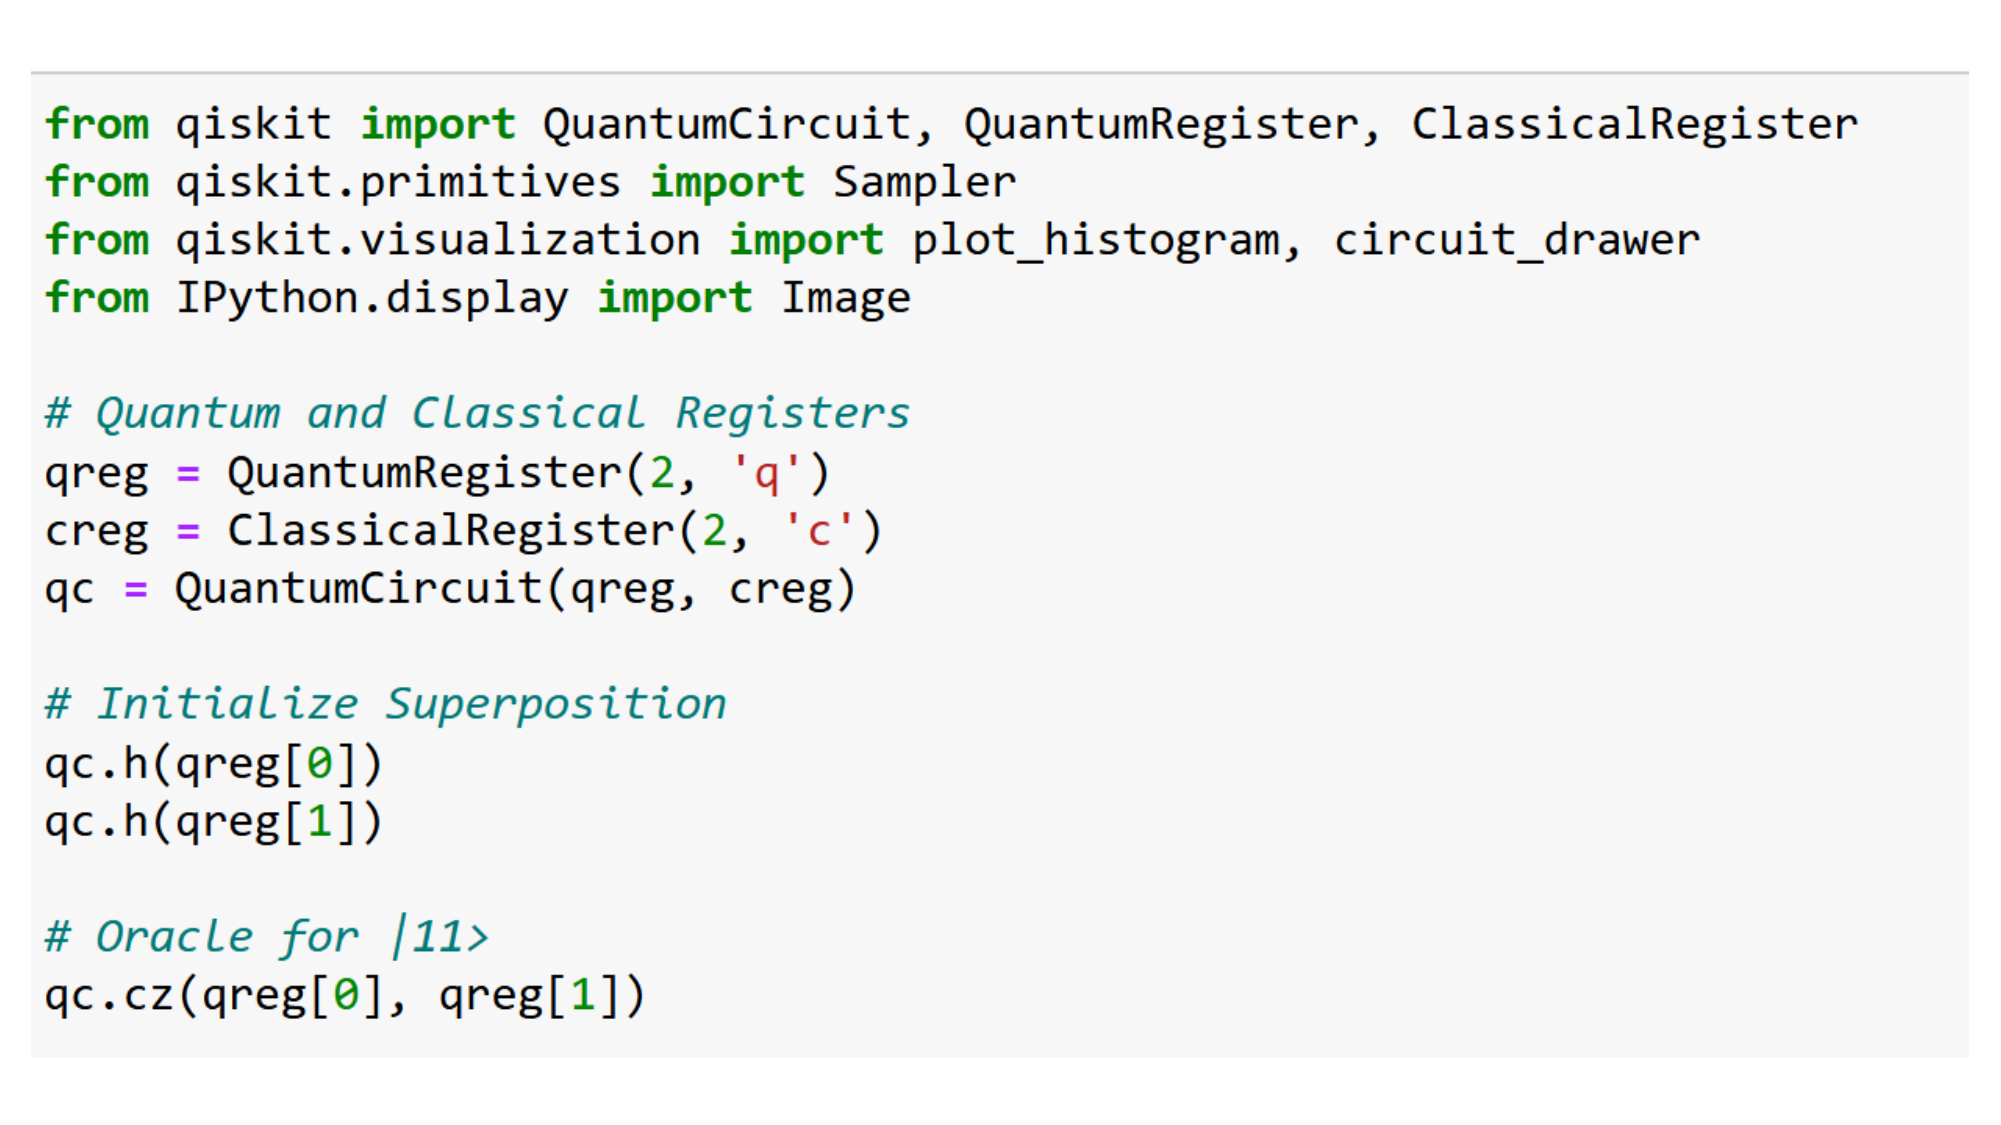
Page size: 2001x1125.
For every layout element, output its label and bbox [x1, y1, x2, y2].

picture [31, 67, 1969, 1058]
